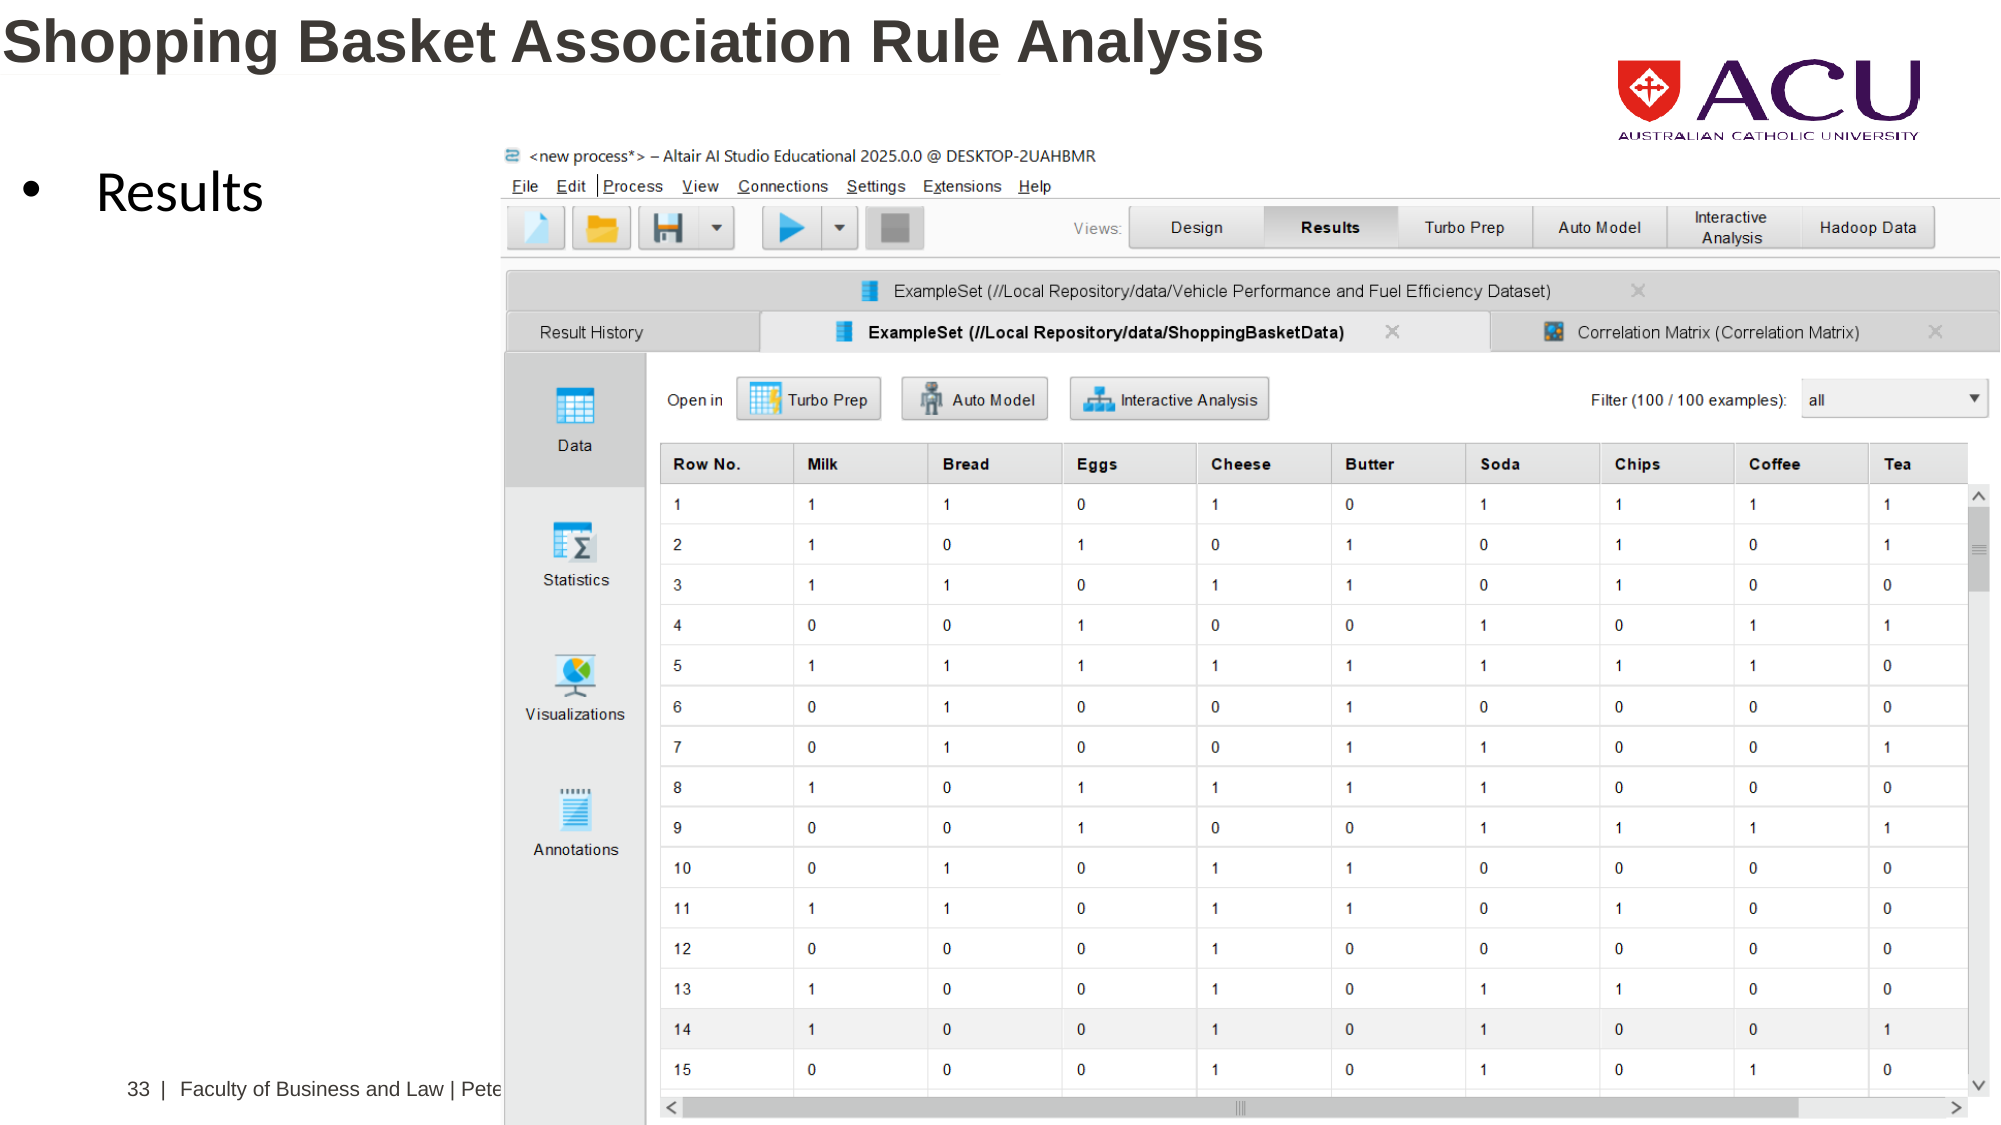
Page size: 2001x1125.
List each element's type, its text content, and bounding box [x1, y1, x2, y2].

slide_number 33 | Faculty of Business and Law | Peter Faber Business School [120, 1075, 495, 1125]
text_box Results [0, 110, 501, 231]
text_box Shopping Basket Association Rule Analysis [0, 0, 1584, 75]
picture [500, 59, 2000, 1125]
